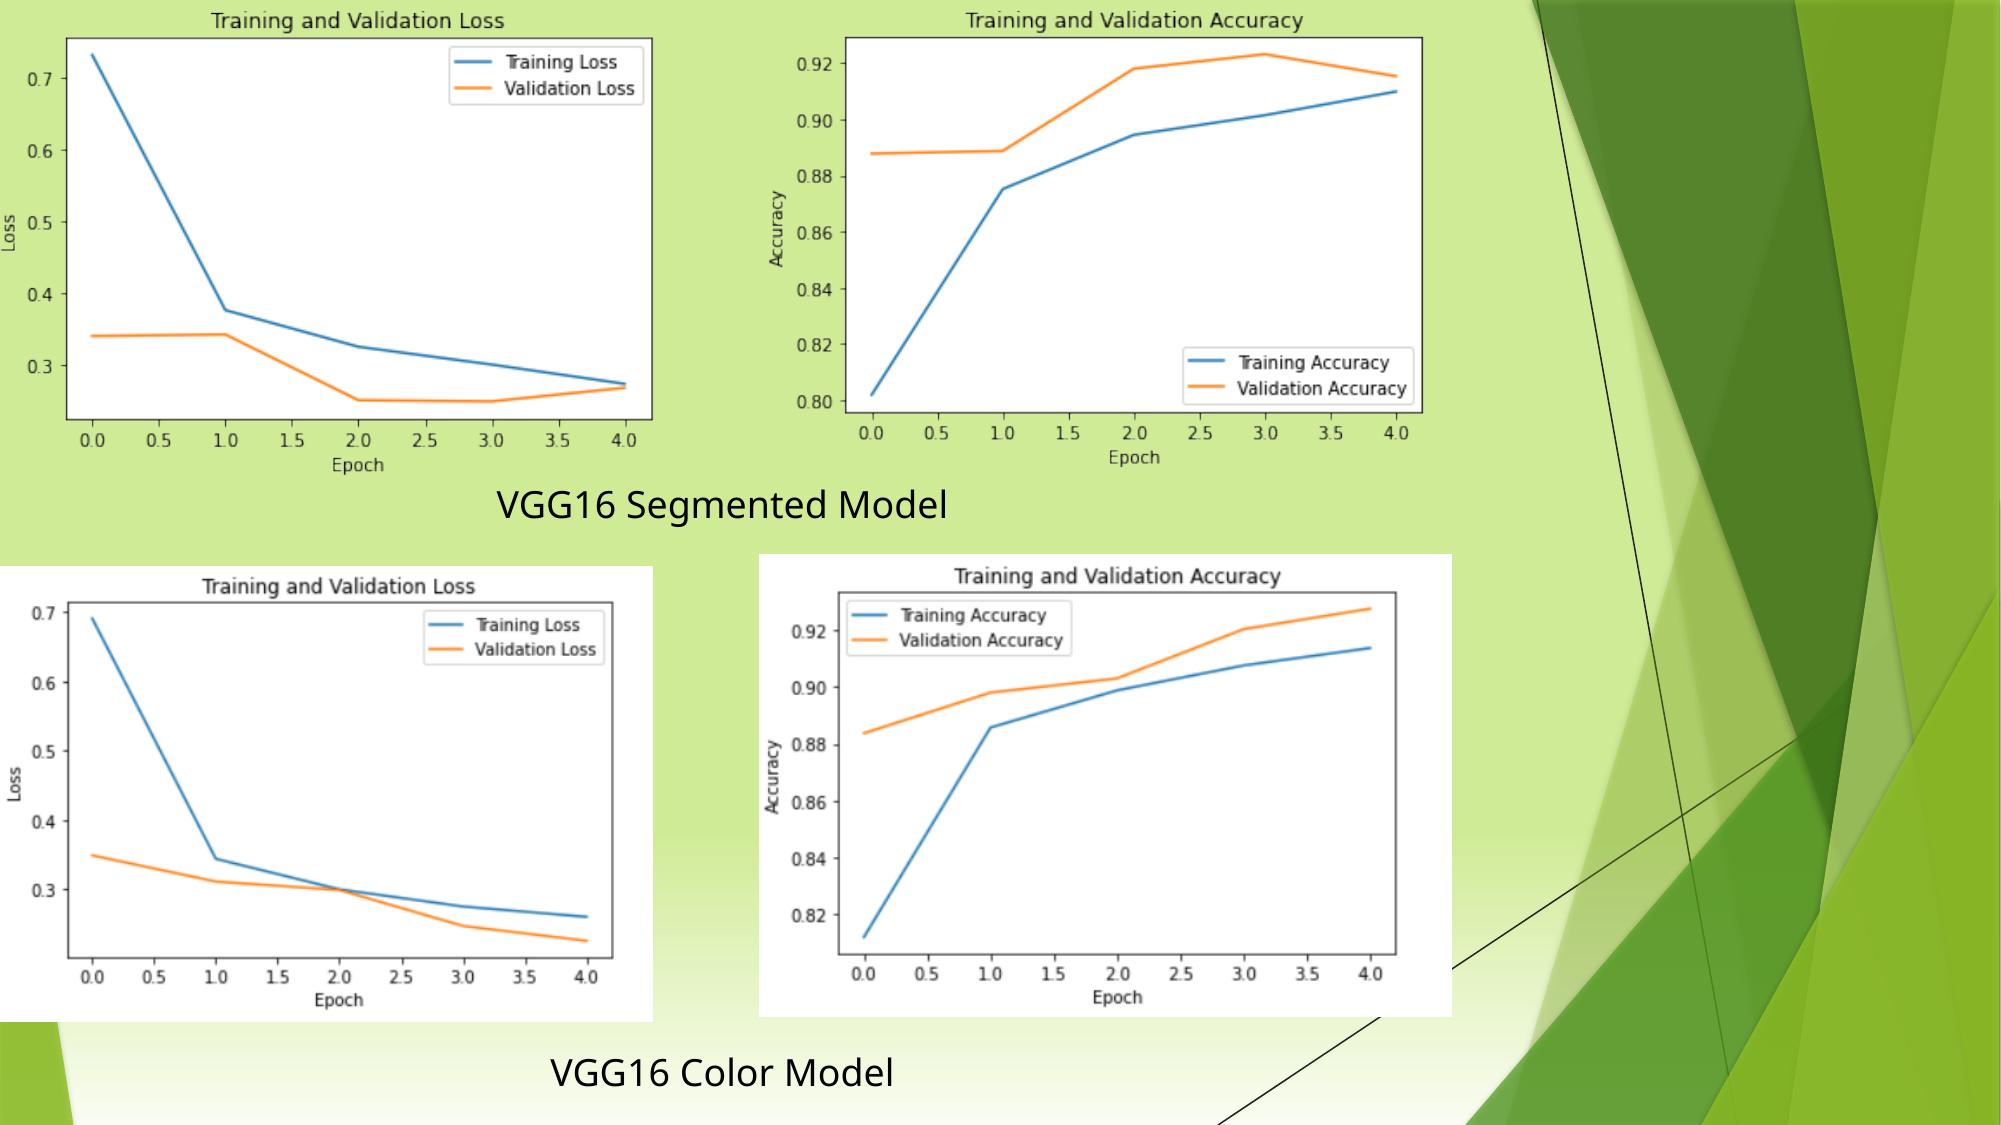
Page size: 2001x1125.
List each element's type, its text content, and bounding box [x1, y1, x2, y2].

picture [0, 565, 654, 1022]
text_box VGG16 Segmented Model [266, 473, 1180, 534]
text_box VGG16 Color Model [266, 1041, 1180, 1102]
picture [759, 0, 1435, 479]
picture [0, 0, 664, 486]
picture [759, 554, 1452, 1018]
